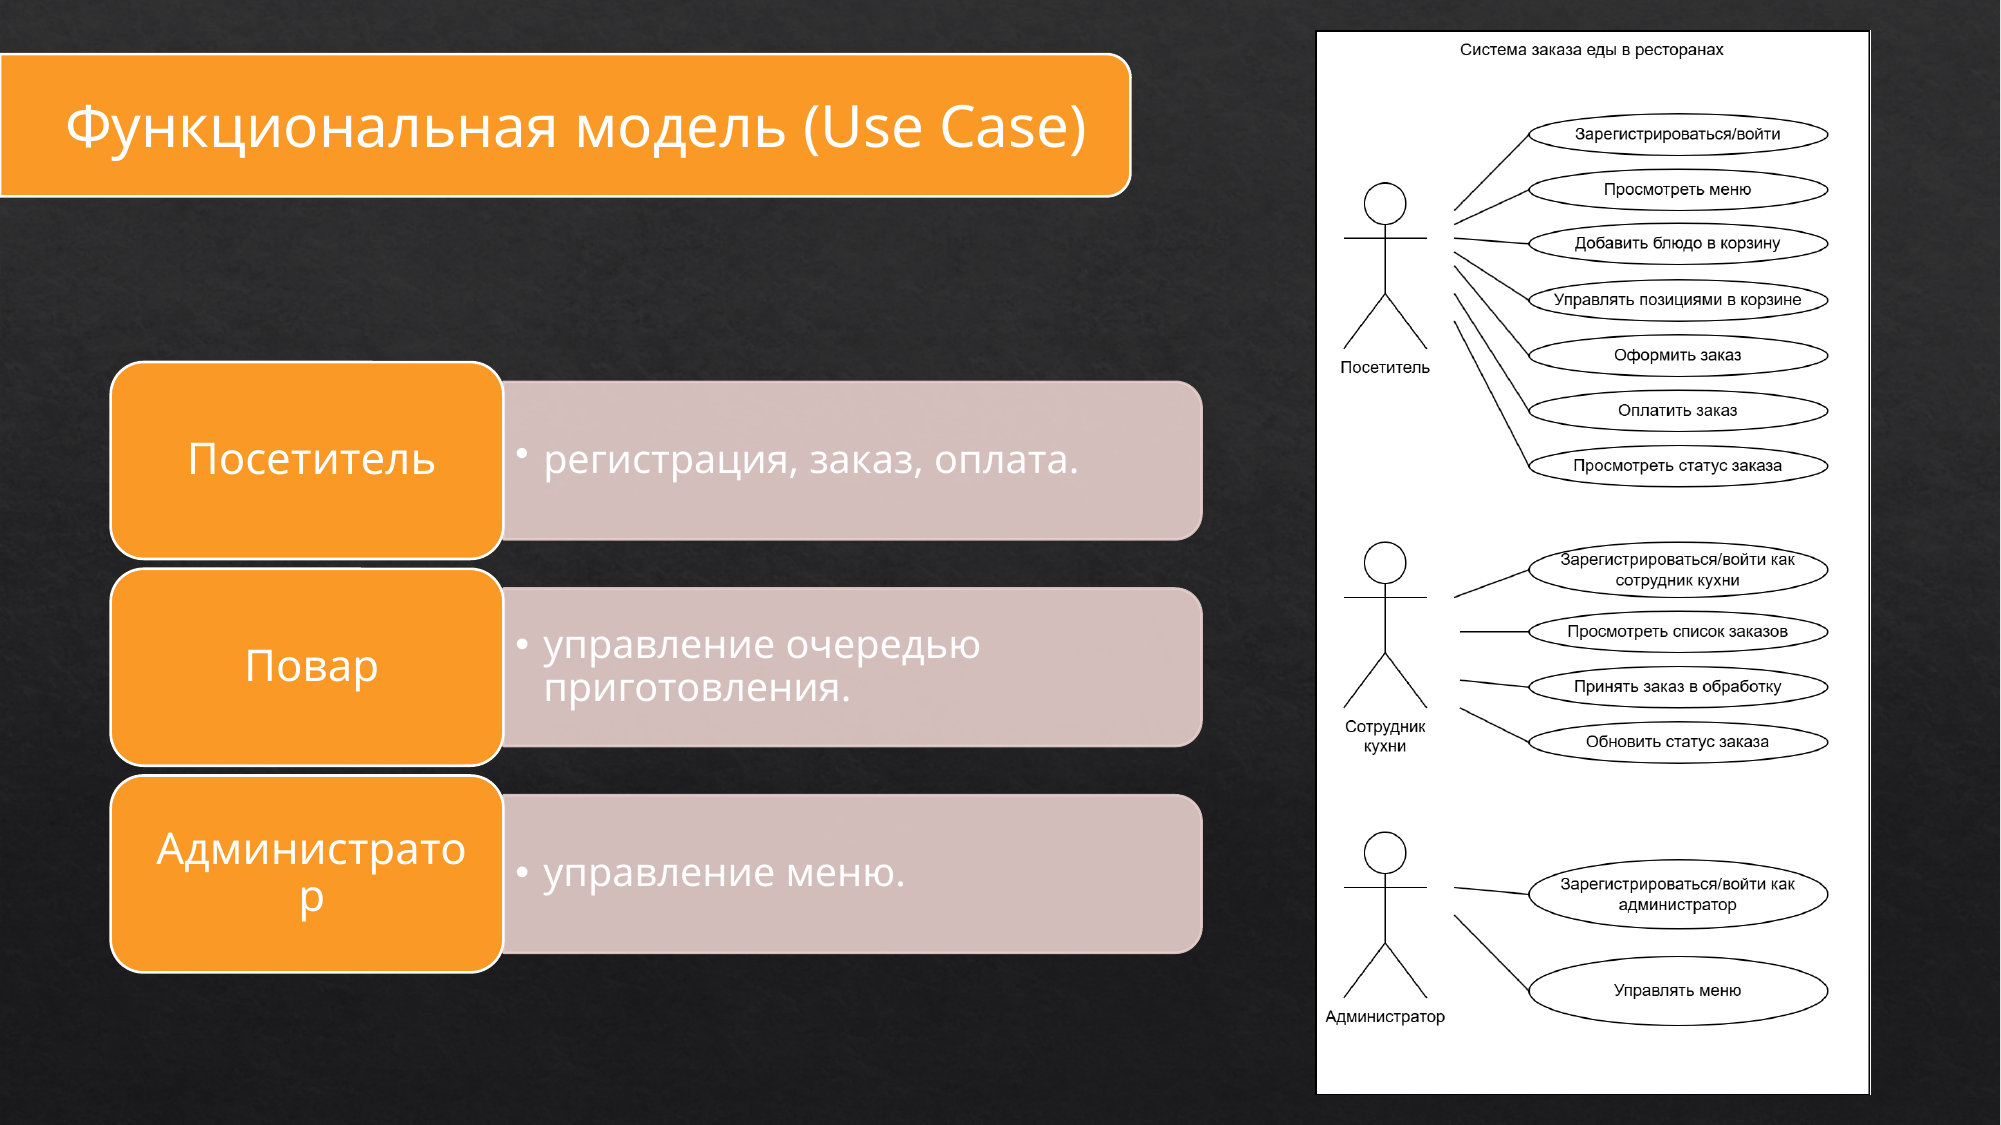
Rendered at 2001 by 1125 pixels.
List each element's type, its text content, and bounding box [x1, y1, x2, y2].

text_box [0, 52, 1132, 198]
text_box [110, 361, 1202, 973]
text_box Функциональная модель (Use Case) [50, 81, 1131, 167]
picture [1315, 30, 1871, 1095]
